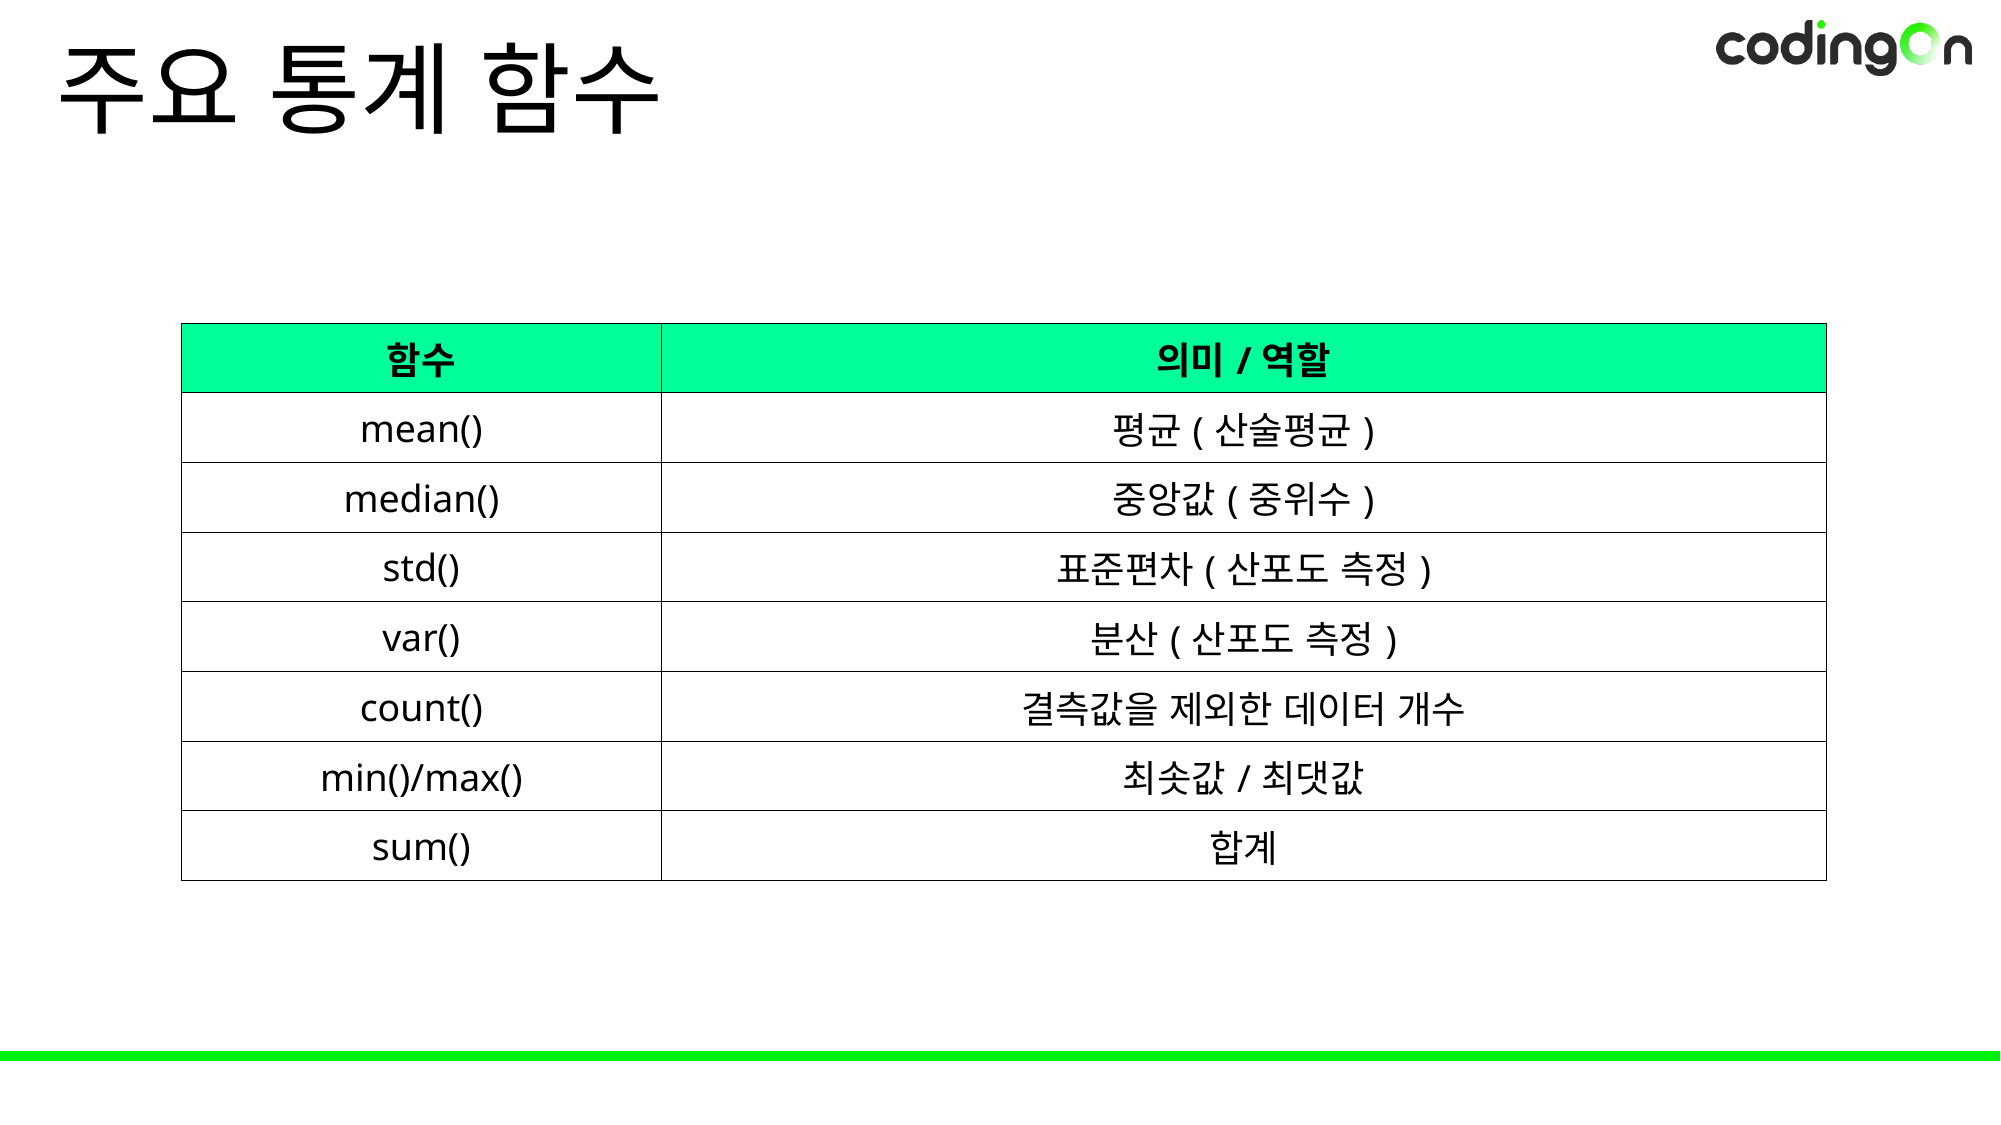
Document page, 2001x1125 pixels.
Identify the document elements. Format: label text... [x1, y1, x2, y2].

table_cell 중앙값(중위수) [662, 463, 1826, 532]
table_cell 표준편차(산포도 측정) [662, 533, 1826, 601]
title 주요 통계 함수 [41, 0, 1767, 188]
table_cell 평균(산술평균) [662, 393, 1826, 462]
picture [1767, 20, 1972, 76]
table_cell median() [182, 463, 661, 532]
table_cell 합계 [662, 811, 1826, 880]
table_cell 최솟값/최댓값 [662, 742, 1826, 810]
table_header 의미/역할 [662, 324, 1826, 392]
table_cell sum() [182, 811, 661, 880]
table_cell min()/max() [182, 742, 661, 810]
table_cell var() [182, 602, 661, 671]
table_cell 결측값을 제외한 데이터 개수 [662, 672, 1826, 741]
table_header 함수 [182, 324, 661, 392]
table_cell count() [182, 672, 661, 741]
table_cell mean() [182, 393, 661, 462]
table_cell std() [182, 533, 661, 601]
table_cell 분산(산포도 측정) [662, 602, 1826, 671]
